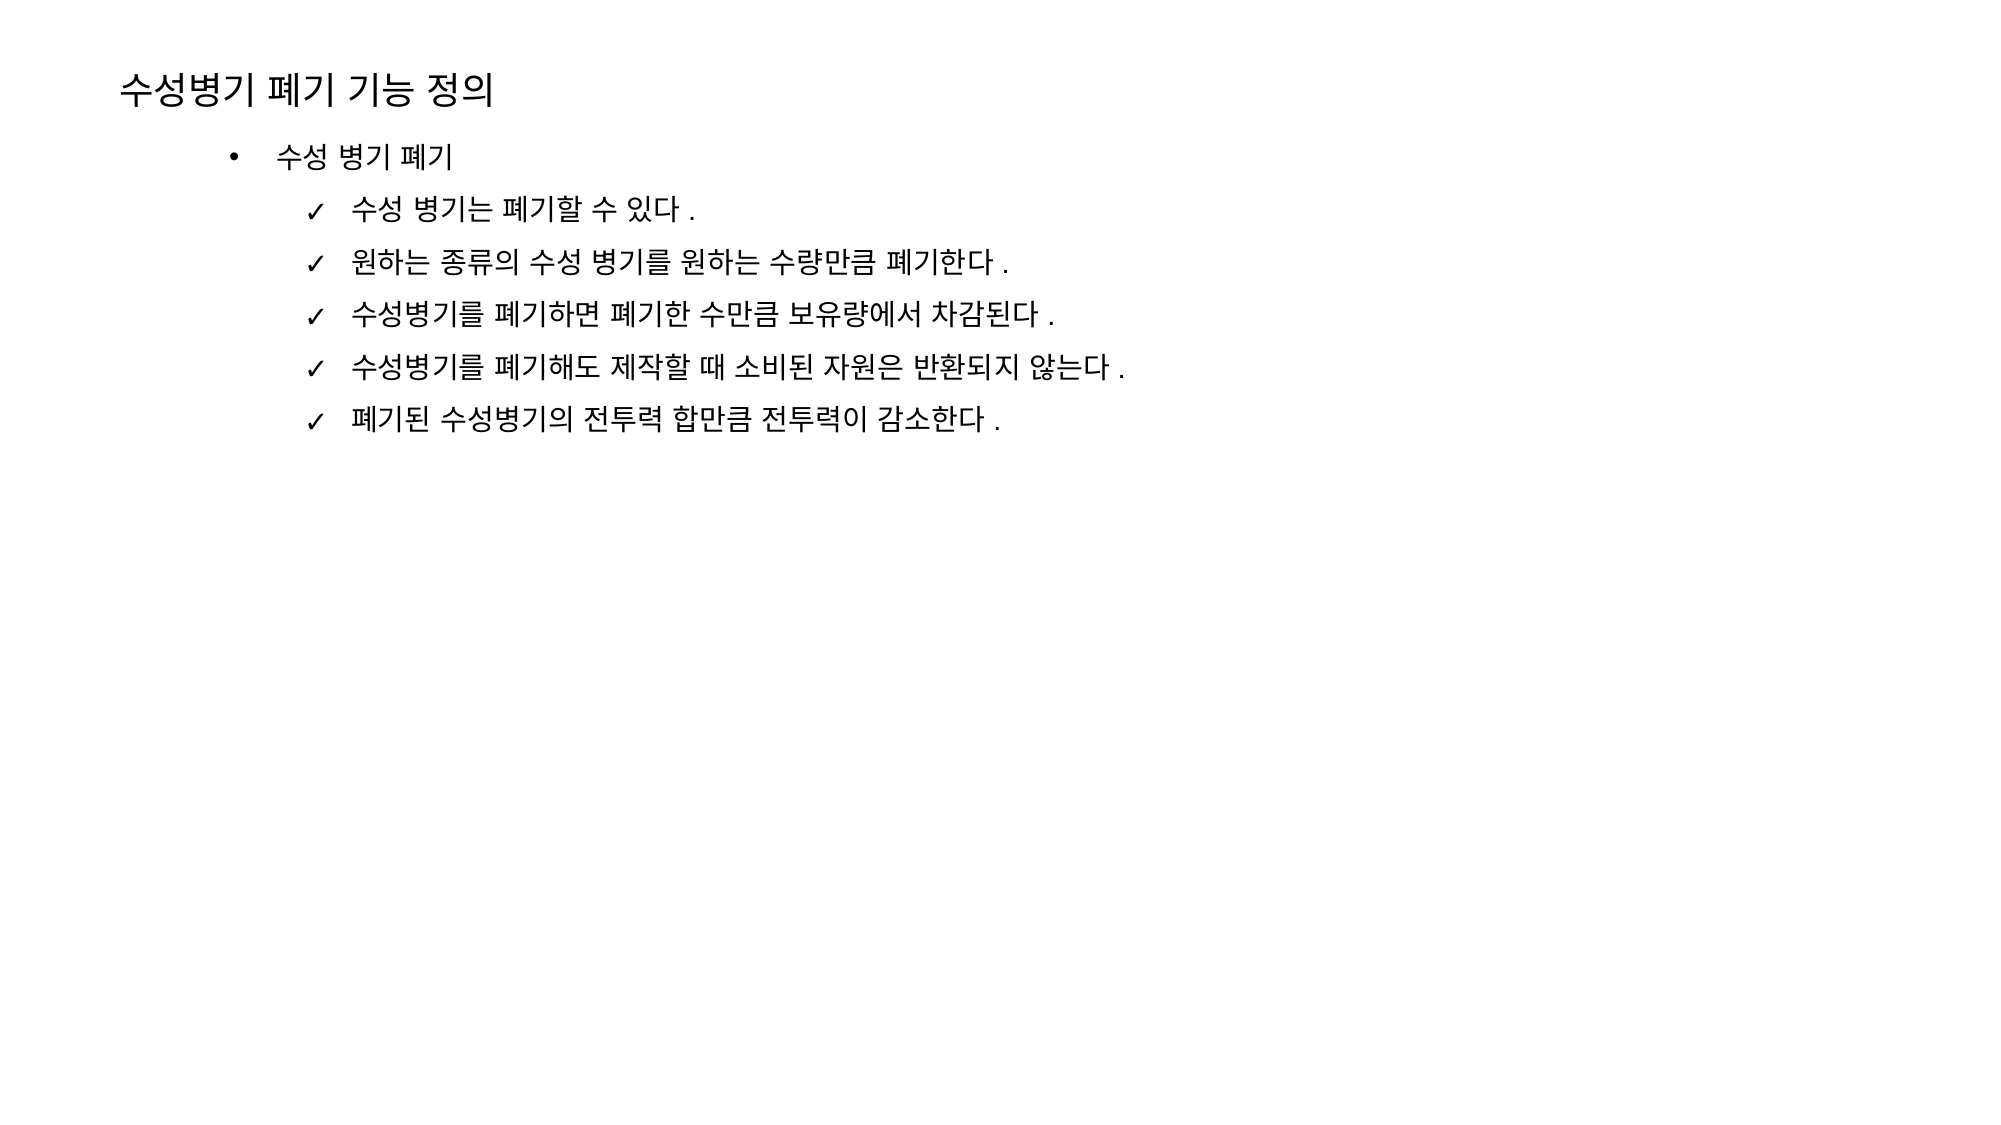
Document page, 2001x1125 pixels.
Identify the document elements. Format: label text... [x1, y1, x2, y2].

text_box 수성 병기 폐기 수성 병기는 폐기할 수 있다. 원하는 종류의 수성 병기를 원하는 수량만큼 폐기한다. 수성병기를 폐기하면 폐기한 수만큼 보유량에서 차감된다. 수성병기를 폐기해도 제작할 때 소비된 자원은 반환되지 않는다. 폐기된 수성병기의 전투력 합만큼 전투력이 감소한다. [214, 114, 1926, 1031]
text_box 수성병기 폐기 기능 정의 [104, 59, 554, 121]
